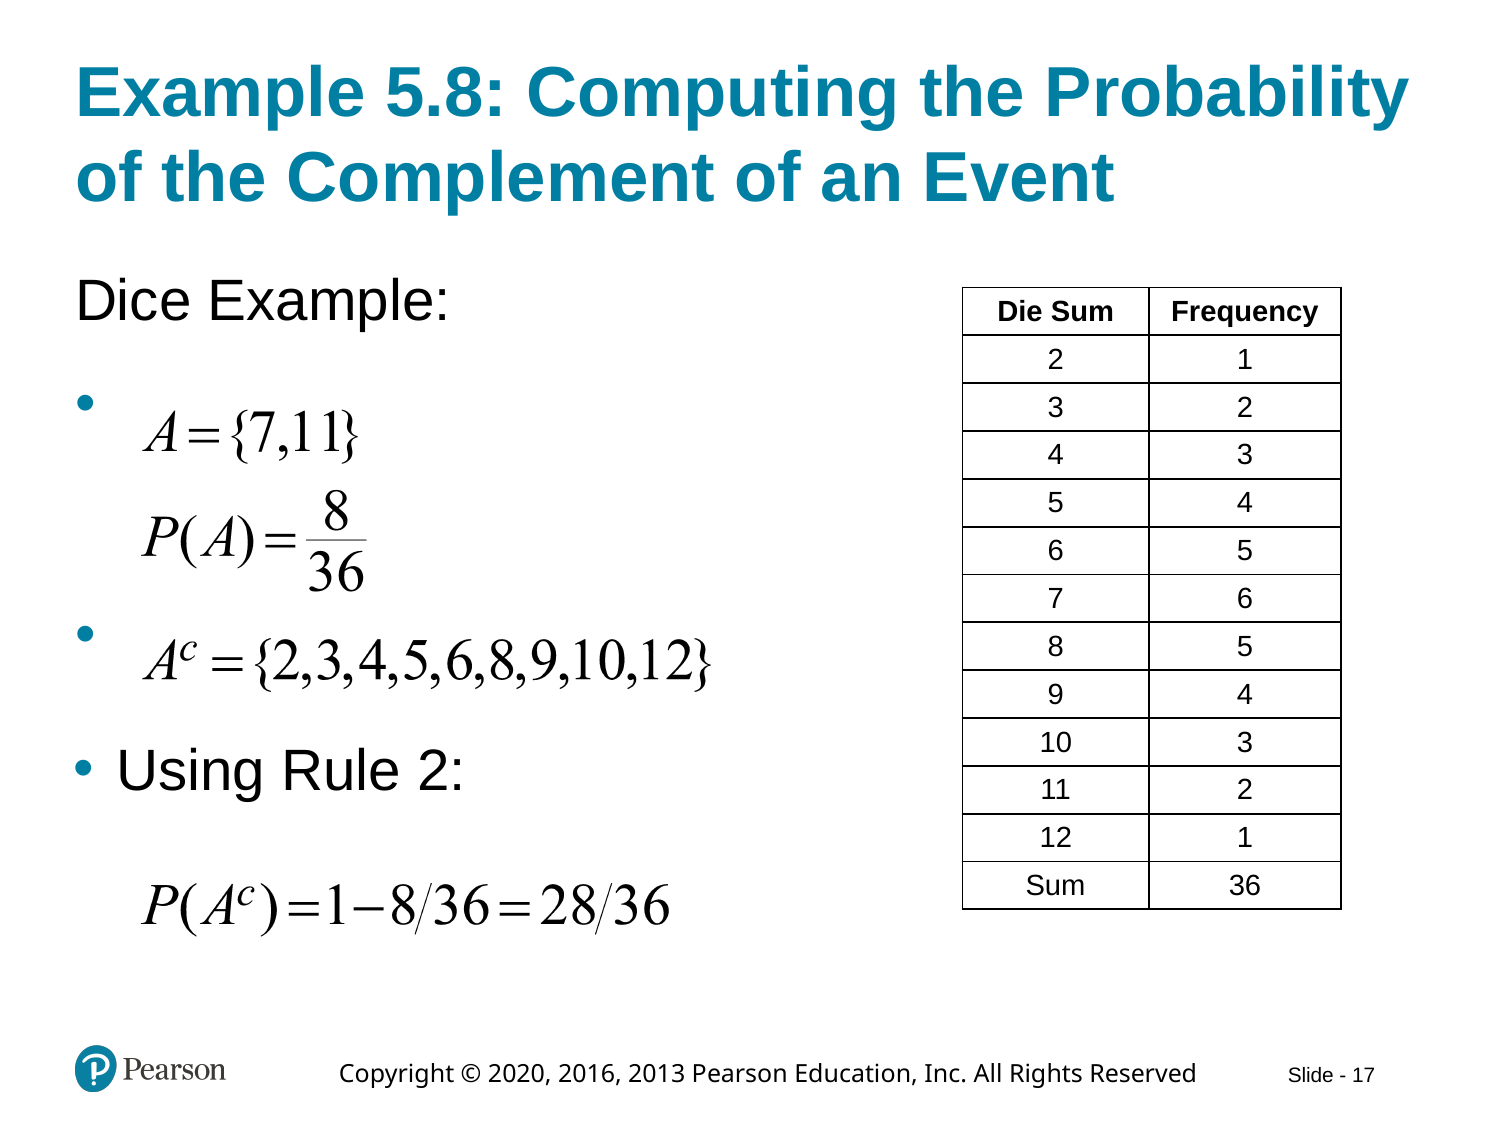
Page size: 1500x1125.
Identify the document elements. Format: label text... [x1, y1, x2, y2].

table_cell 12 [963, 815, 1148, 861]
picture [137, 622, 717, 698]
table_cell Sum [963, 862, 1148, 908]
table_cell 1 [1150, 815, 1340, 861]
picture [83, 1054, 109, 1079]
table_cell 6 [1150, 575, 1340, 621]
table_cell 8 [963, 623, 1148, 669]
table_cell 3 [963, 384, 1148, 430]
picture [75, 1078, 86, 1092]
table_cell 5 [963, 480, 1148, 526]
list [75, 598, 126, 713]
picture [75, 1045, 90, 1061]
table_cell 11 [963, 767, 1148, 813]
picture [137, 484, 372, 596]
table_cell 6 [963, 528, 1148, 574]
table_cell 9 [963, 671, 1148, 717]
table_cell 4 [1150, 480, 1340, 526]
table_cell 5 [1150, 528, 1340, 574]
table_cell 4 [963, 432, 1148, 478]
table_cell 2 [1150, 384, 1340, 430]
list Using Rule 2: [73, 732, 482, 840]
table_cell 5 [1150, 623, 1340, 669]
picture [137, 866, 674, 943]
table_cell 36 [1150, 862, 1340, 908]
table_cell 3 [1150, 432, 1340, 478]
table_cell 2 [963, 336, 1148, 382]
table_header Frequency [1150, 288, 1340, 334]
list [75, 367, 126, 480]
picture [101, 1045, 226, 1092]
table_cell 3 [1150, 719, 1340, 765]
table_cell 2 [1150, 767, 1340, 813]
table_cell 7 [963, 575, 1148, 621]
list Dice Example: [75, 262, 482, 338]
table_cell 4 [1150, 671, 1340, 717]
table_cell 10 [963, 719, 1148, 765]
title Example 5.8: Computing the Probability of the Complement of an Event [75, 35, 1425, 216]
table_header Die Sum [963, 288, 1148, 334]
picture [137, 404, 363, 470]
table_cell 1 [1150, 336, 1340, 382]
